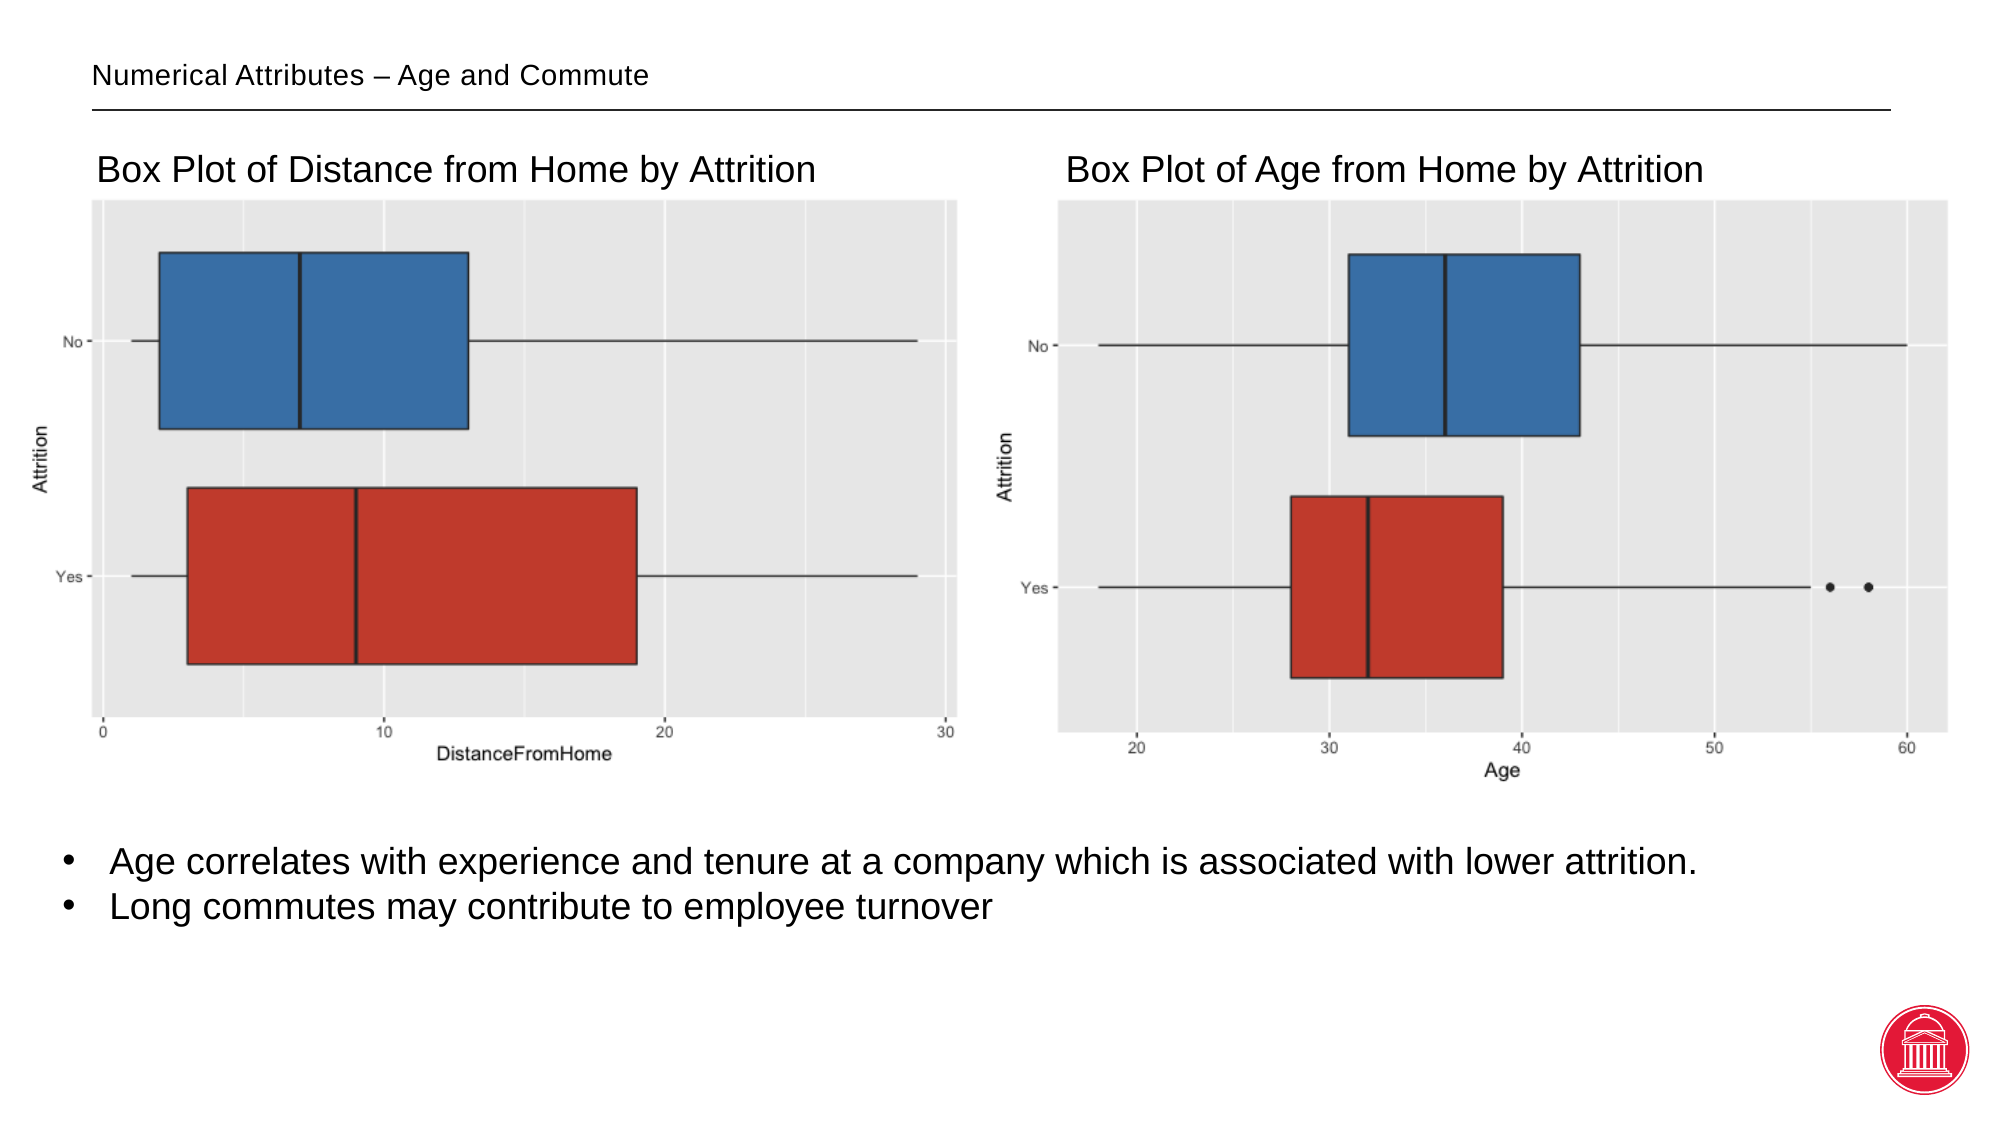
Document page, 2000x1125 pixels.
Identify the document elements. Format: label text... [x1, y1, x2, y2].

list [22, 191, 967, 775]
text_box Age correlates with experience and tenure at a company which is associated with lower attrition. Long commutes may contribute to employee turnover [47, 829, 1751, 935]
text_box Box Plot of Age from Home by Attrition [1050, 137, 1878, 191]
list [987, 191, 1958, 791]
text_box Box Plot of Distance from Home by Attrition [81, 137, 909, 191]
title Numerical Attributes – Age and Commute [91, 42, 1892, 110]
